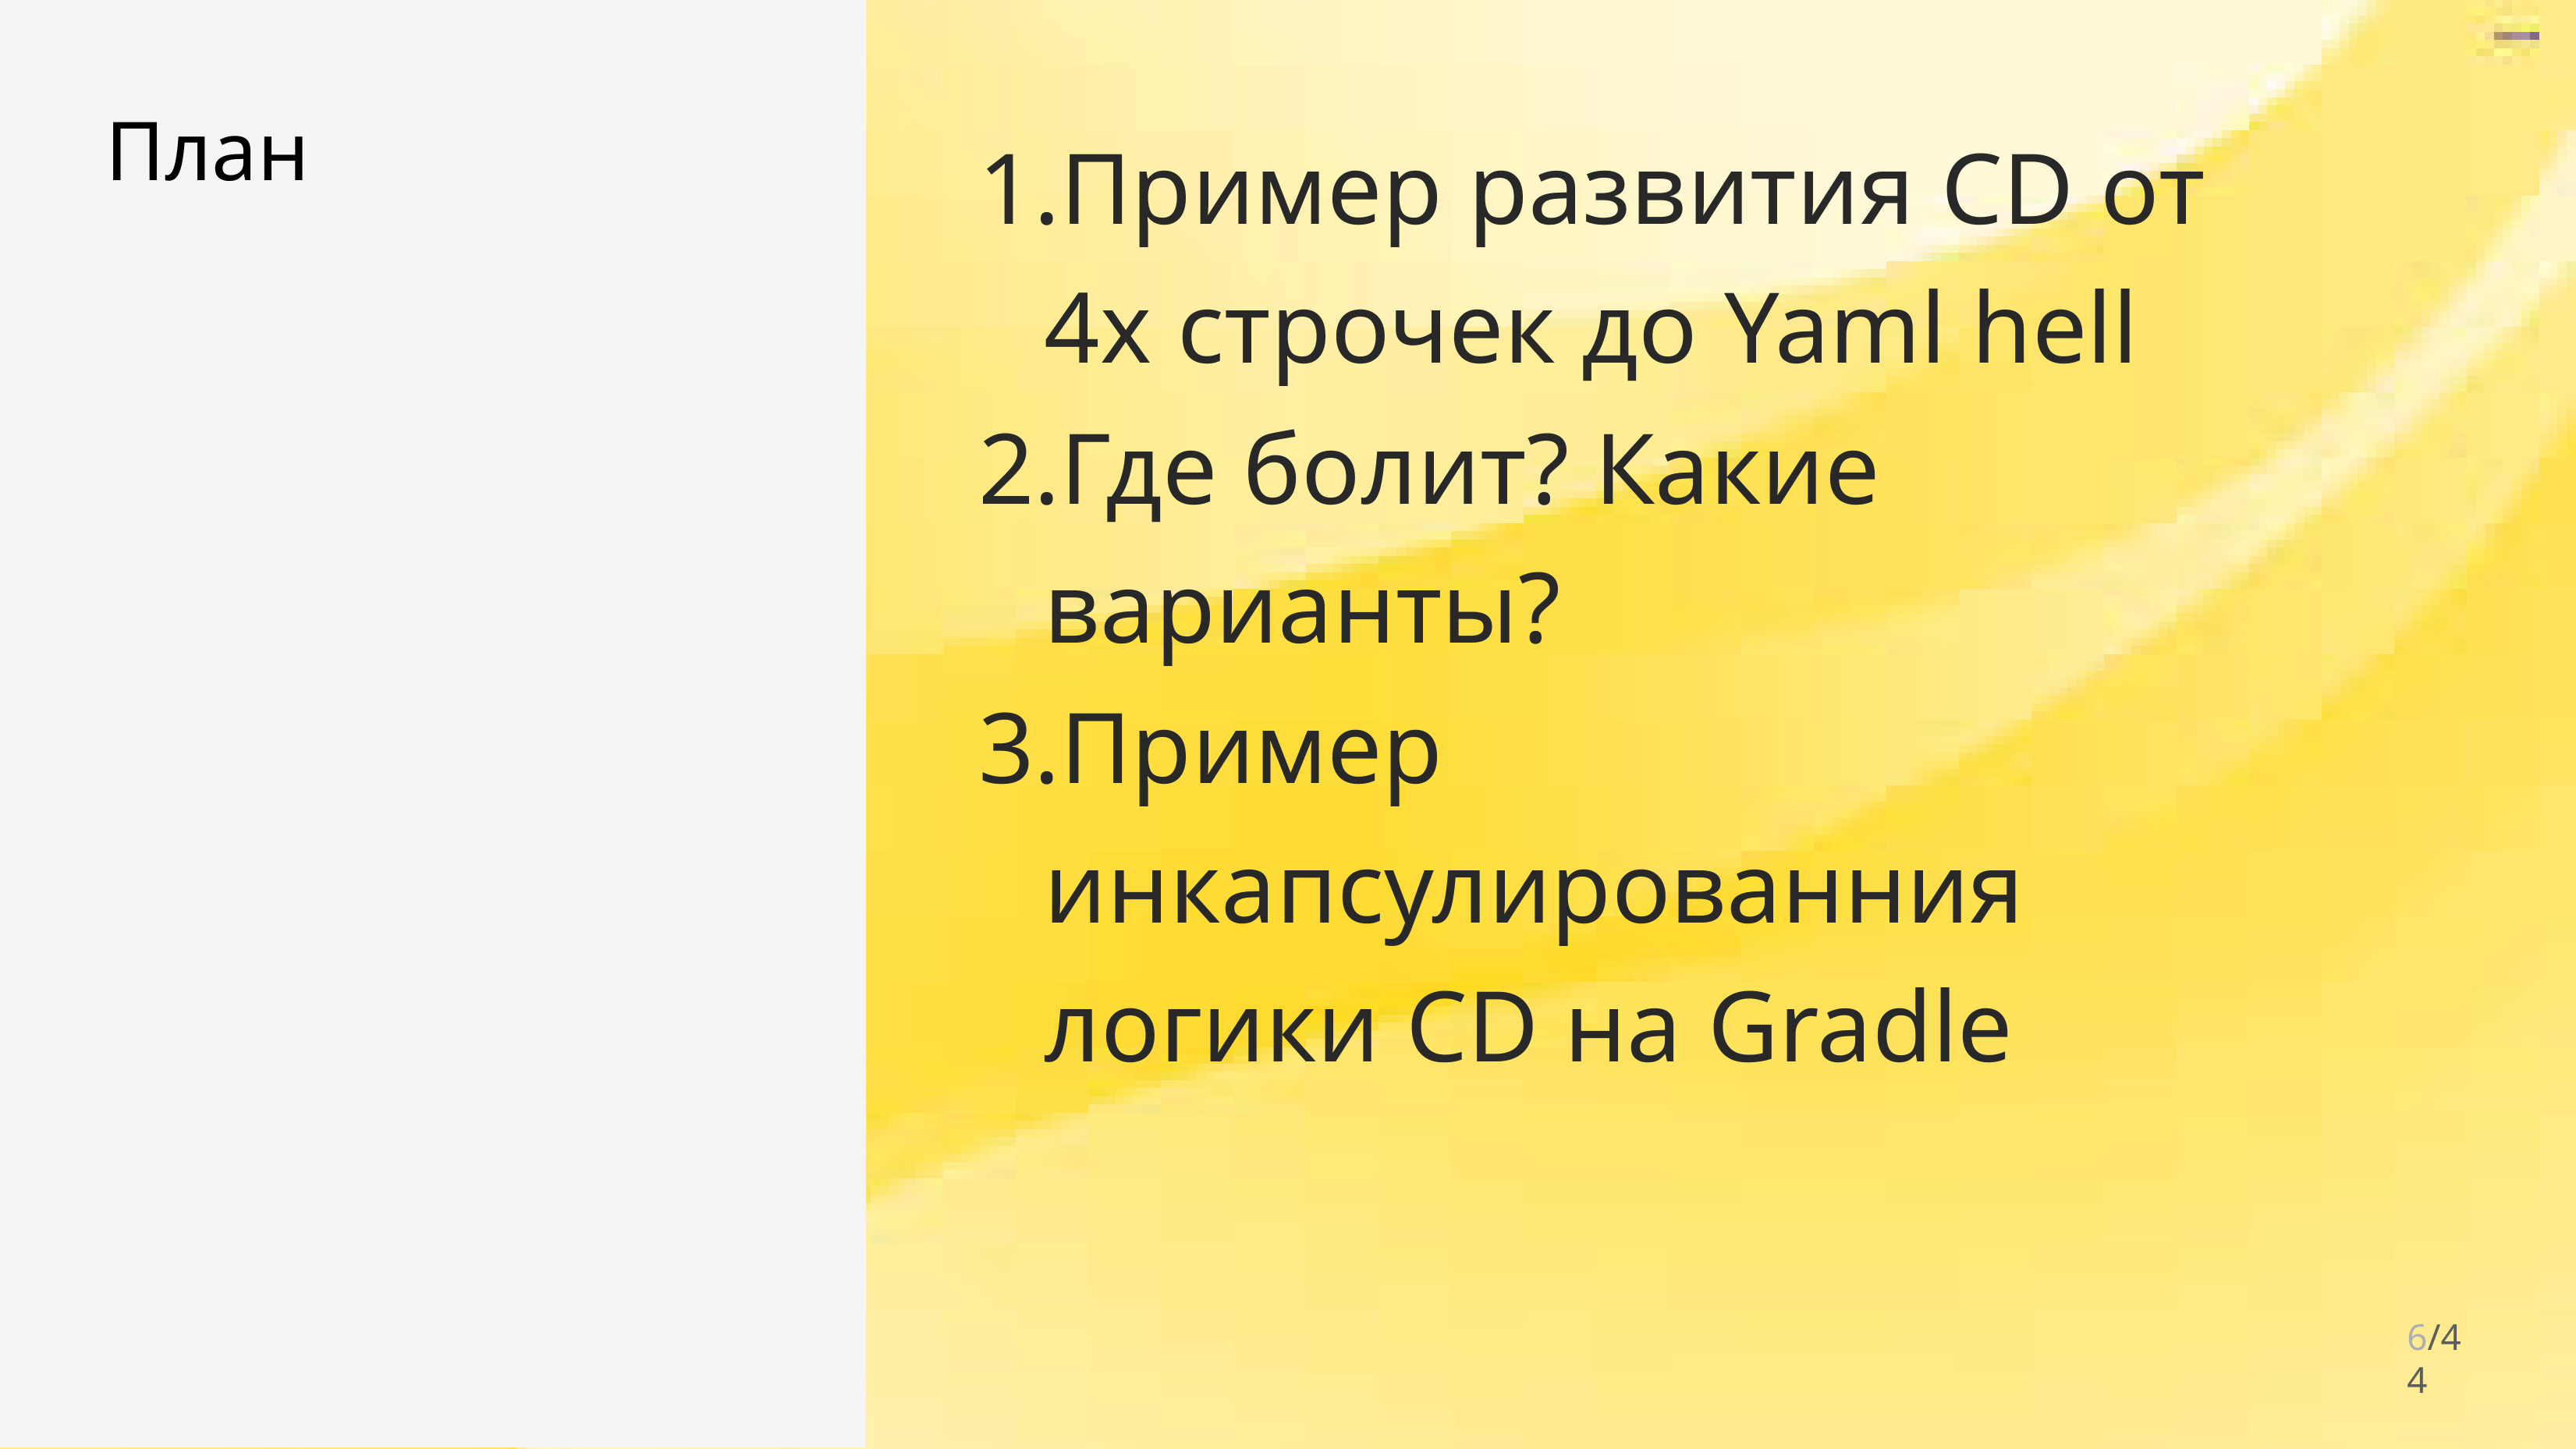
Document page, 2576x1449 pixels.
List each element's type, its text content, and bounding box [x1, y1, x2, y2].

list Пример развития CD от 4х строчек до Yaml hell Где болит? Какие варианты? Пример инкапсулированния логики CD на Gradle [965, 98, 2351, 1150]
list План [92, 93, 827, 351]
picture [0, 0, 2576, 1449]
slide_number 6/44 [2395, 1309, 2488, 1368]
